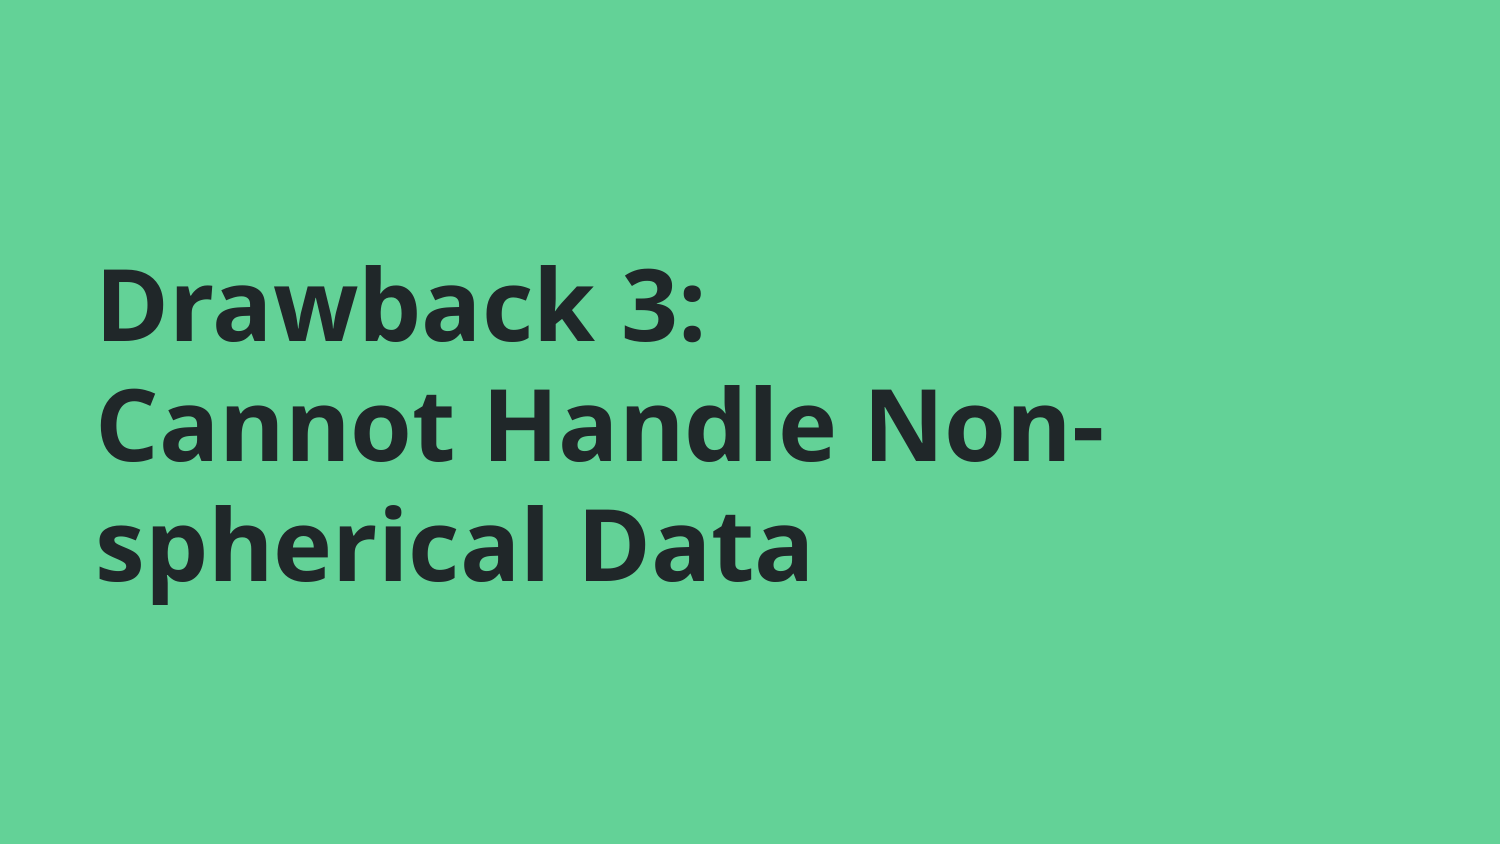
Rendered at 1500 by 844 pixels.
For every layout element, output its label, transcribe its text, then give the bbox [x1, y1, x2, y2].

title Drawback 3: Cannot Handle Non-spherical Data [80, 86, 1475, 758]
